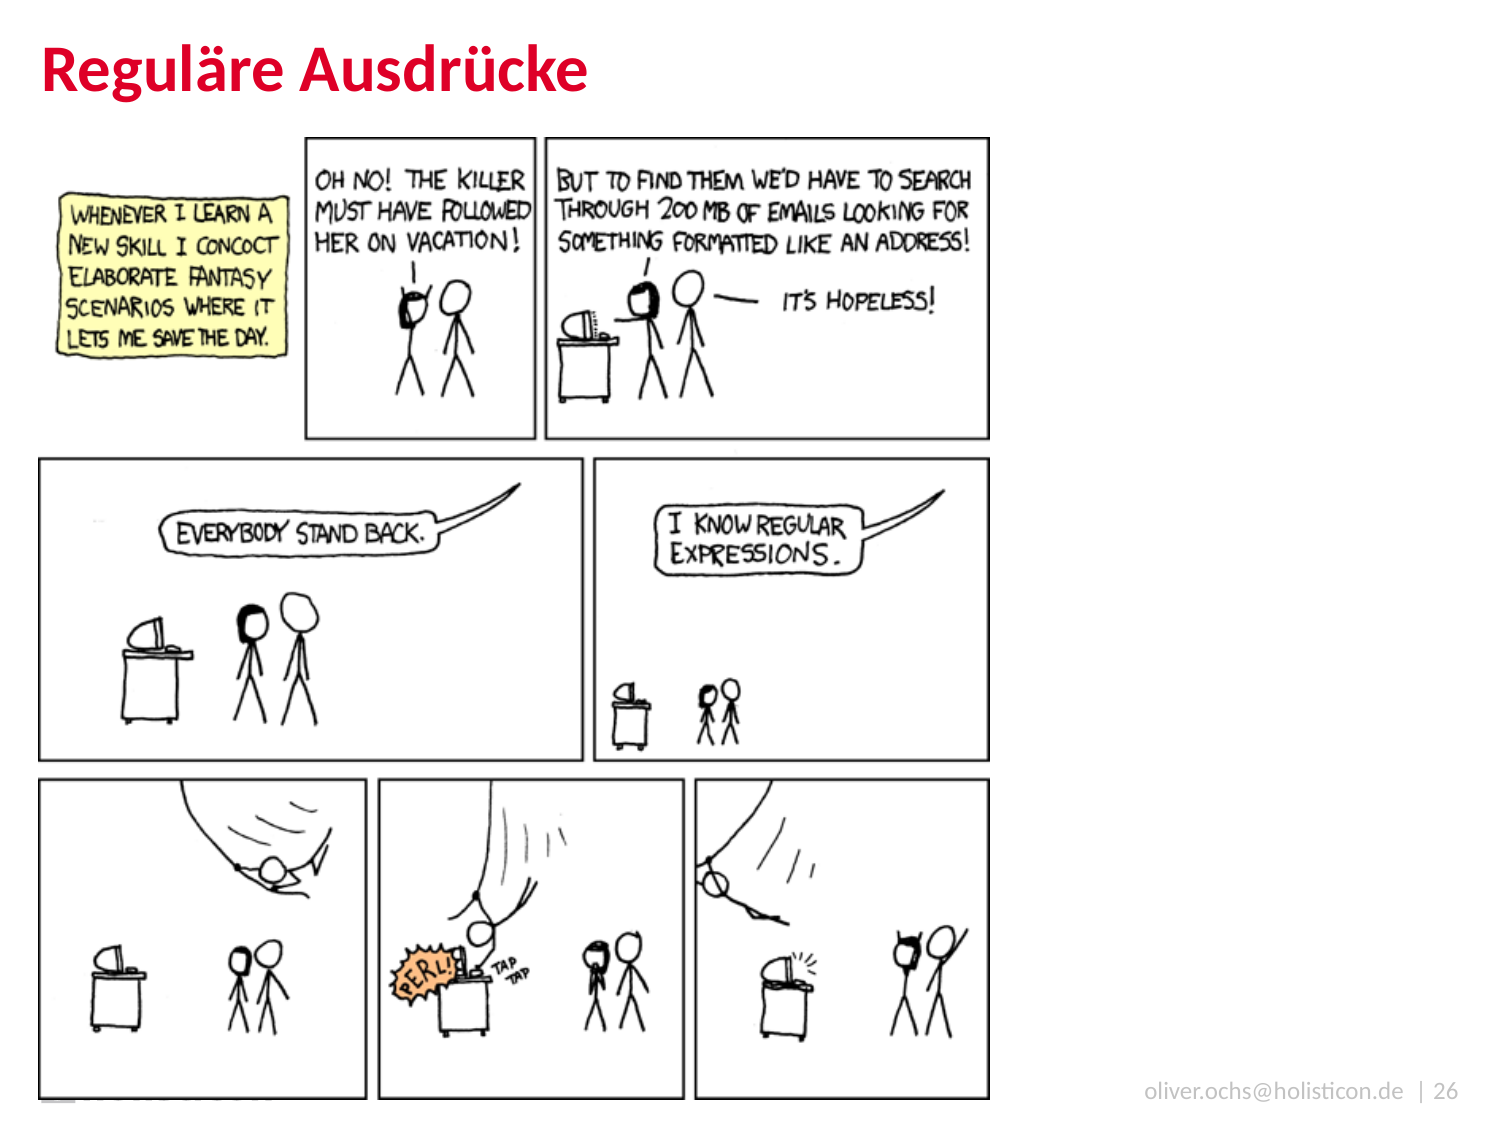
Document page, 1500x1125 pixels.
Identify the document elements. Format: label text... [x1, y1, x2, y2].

picture [38, 136, 990, 1100]
title Reguläre Ausdrücke [41, 24, 1436, 188]
